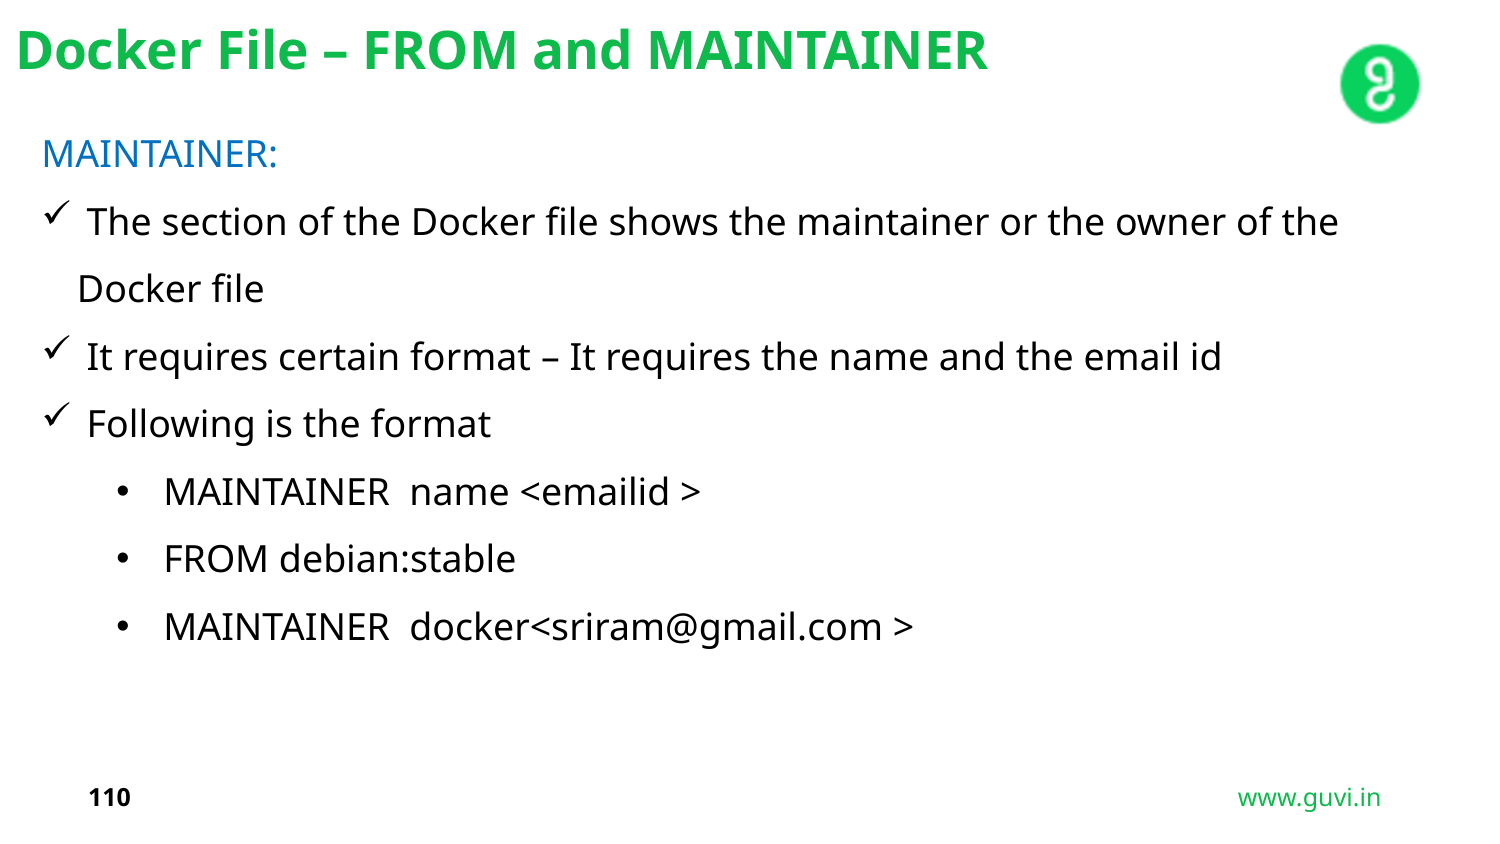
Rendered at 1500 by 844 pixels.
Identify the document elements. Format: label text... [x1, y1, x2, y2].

picture [1336, 42, 1434, 122]
slide_number 110 [73, 776, 411, 822]
footer www.guvi.in [890, 776, 1397, 822]
text_box MAINTAINER: The section of the Docker file shows the maintainer or the owner of the Docker file It requires certain format – It requires the name and the email id Following is the format MAINTAINER name <emailid > FROM debian:stable MAINTAINER docker<sriram@gmail.com > [26, 122, 1466, 701]
list Docker File – FROM and MAINTAINER [0, 15, 1188, 89]
